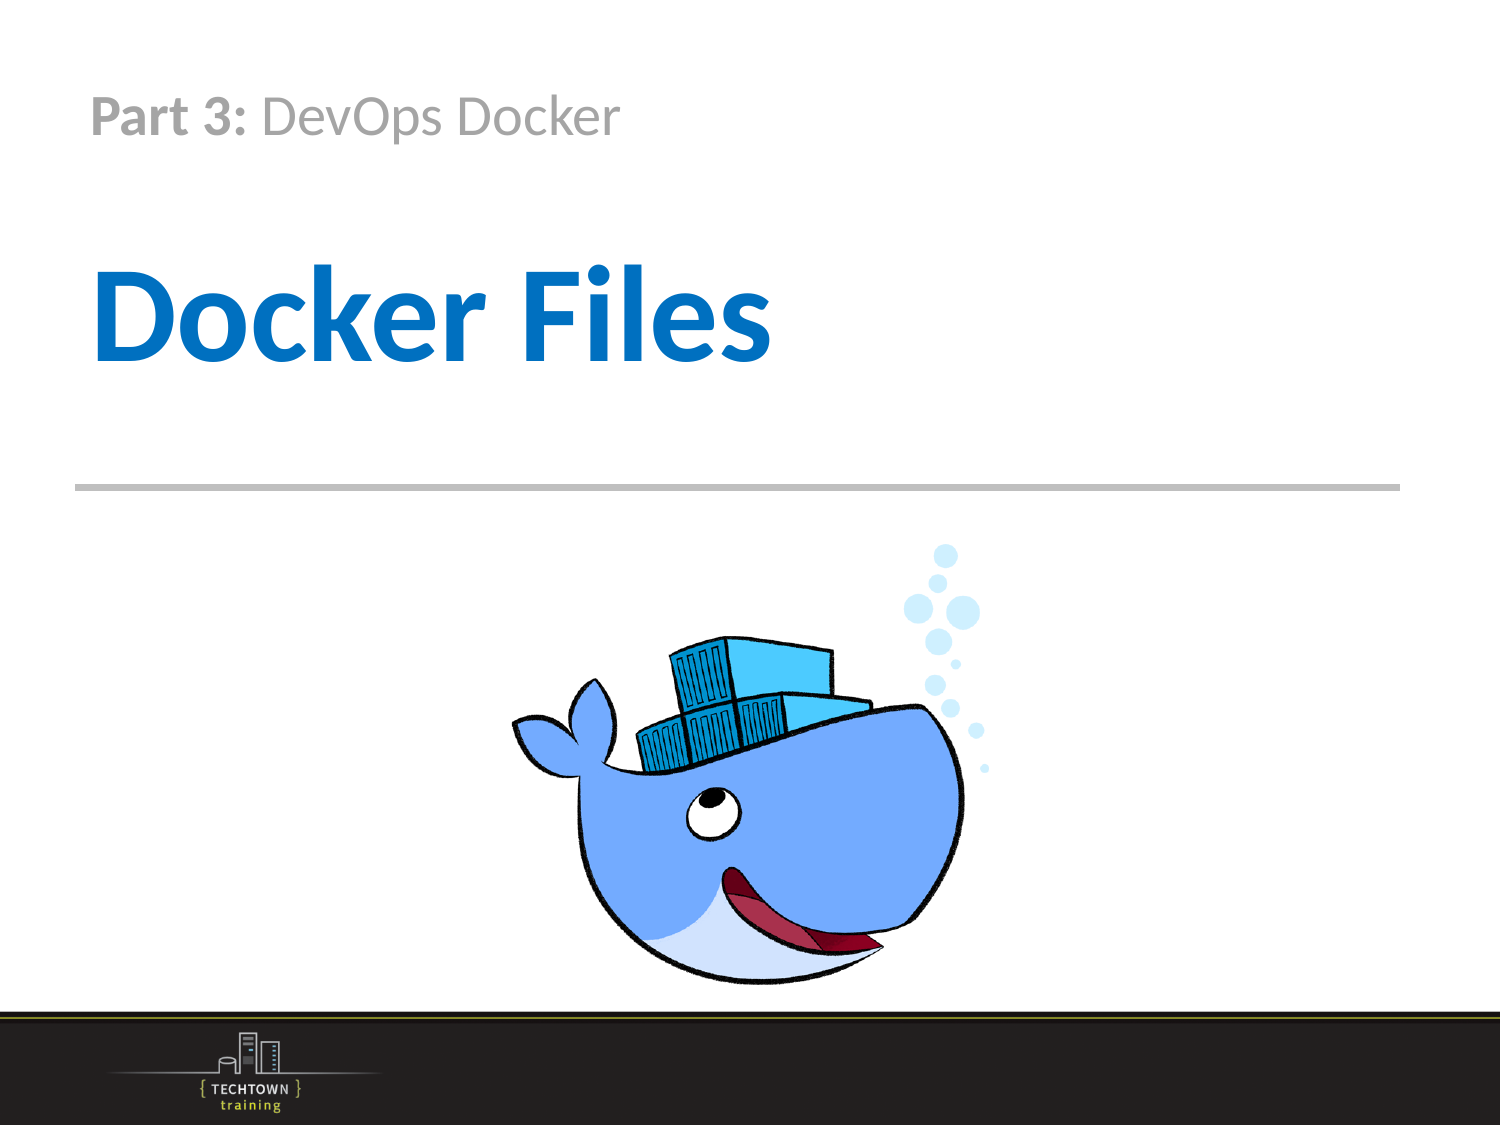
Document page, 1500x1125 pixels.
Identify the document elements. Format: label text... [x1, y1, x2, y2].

title Docker Files [75, 212, 1425, 400]
picture [0, 0, 1500, 1125]
text_box Part 3: DevOps Docker [74, 50, 1425, 175]
